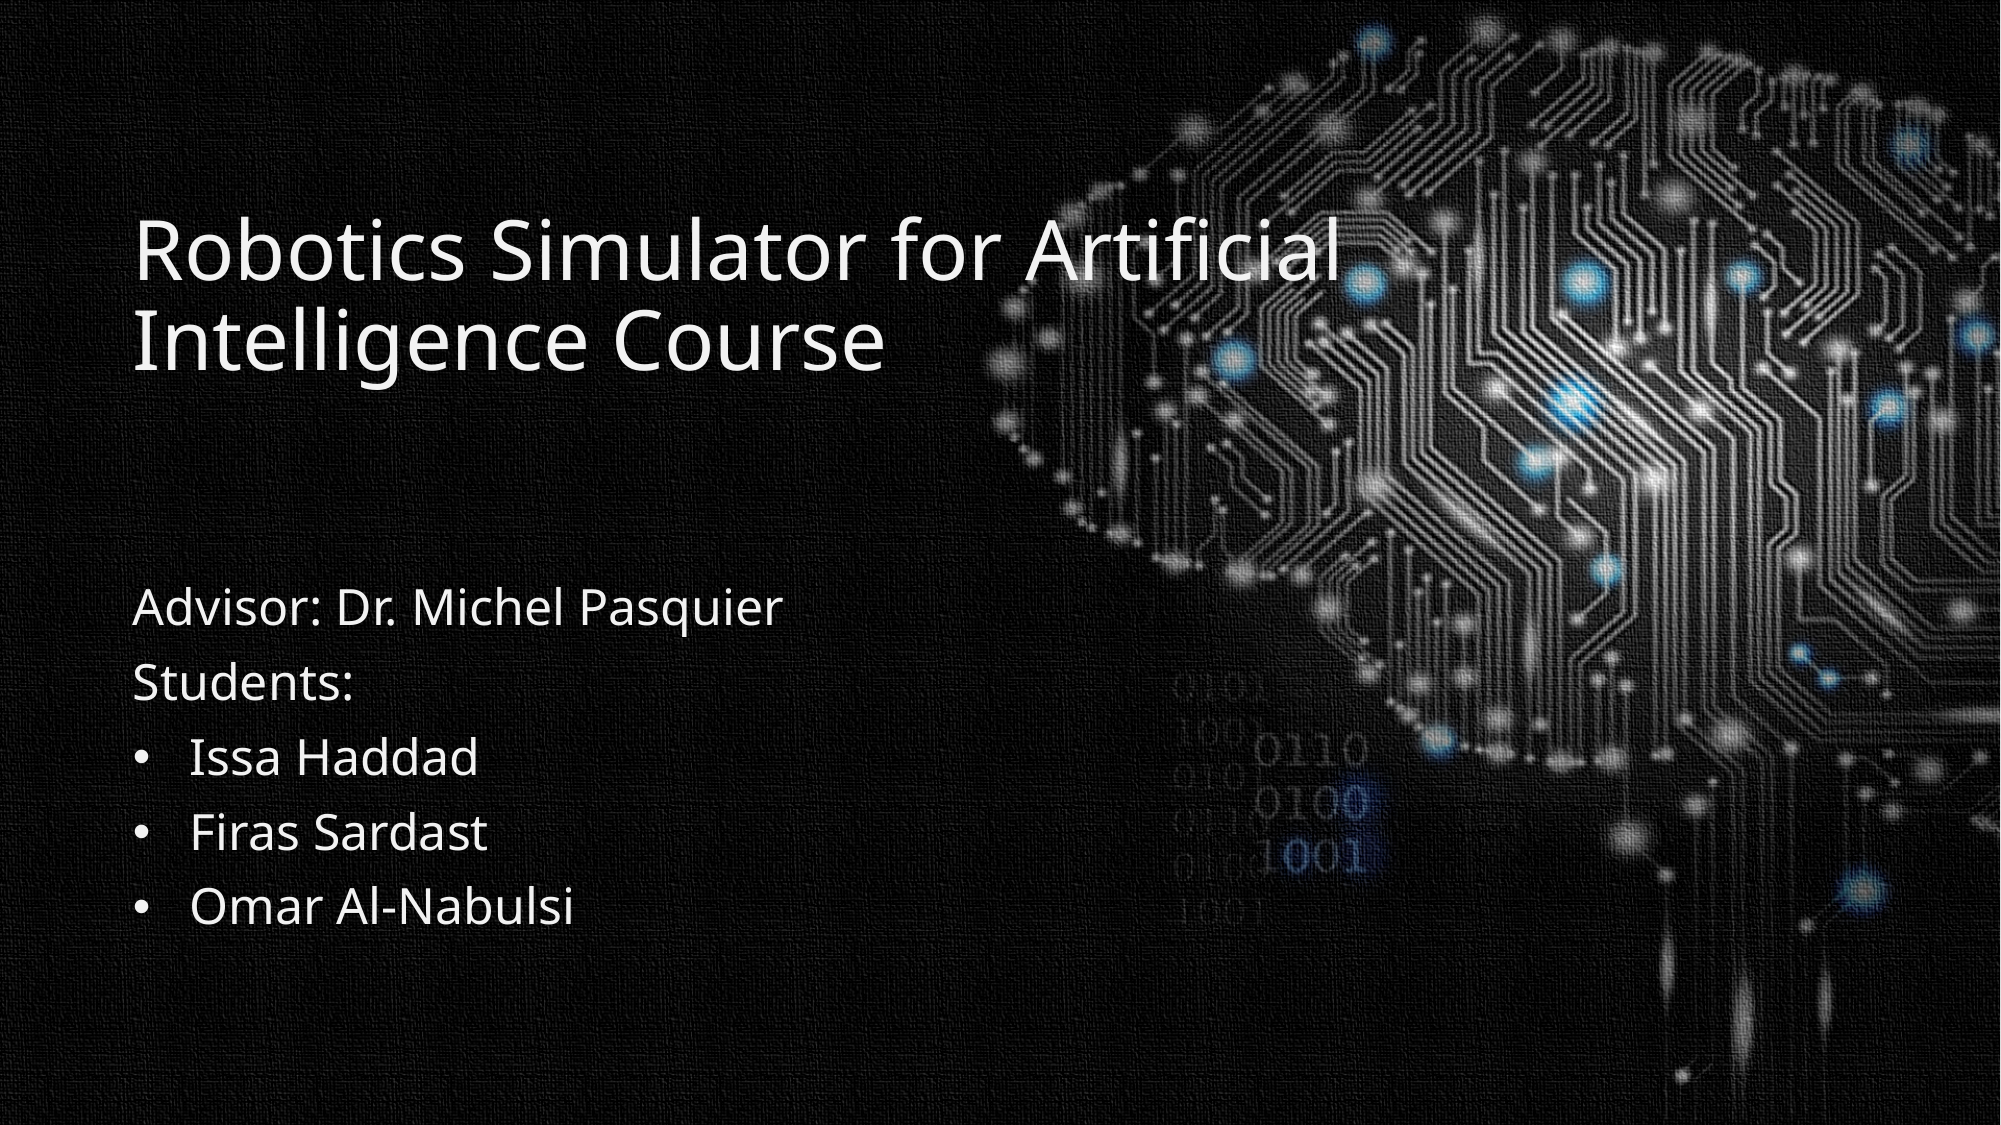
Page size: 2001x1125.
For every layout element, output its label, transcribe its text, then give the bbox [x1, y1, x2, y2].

subtitle Advisor: Dr. Michel Pasquier Students: Issa Haddad Firas Sardast Omar Al-Nabulsi [117, 575, 1155, 966]
picture [0, 0, 2001, 1125]
title Robotics Simulator for Artificial Intelligence Course [117, 143, 1666, 396]
